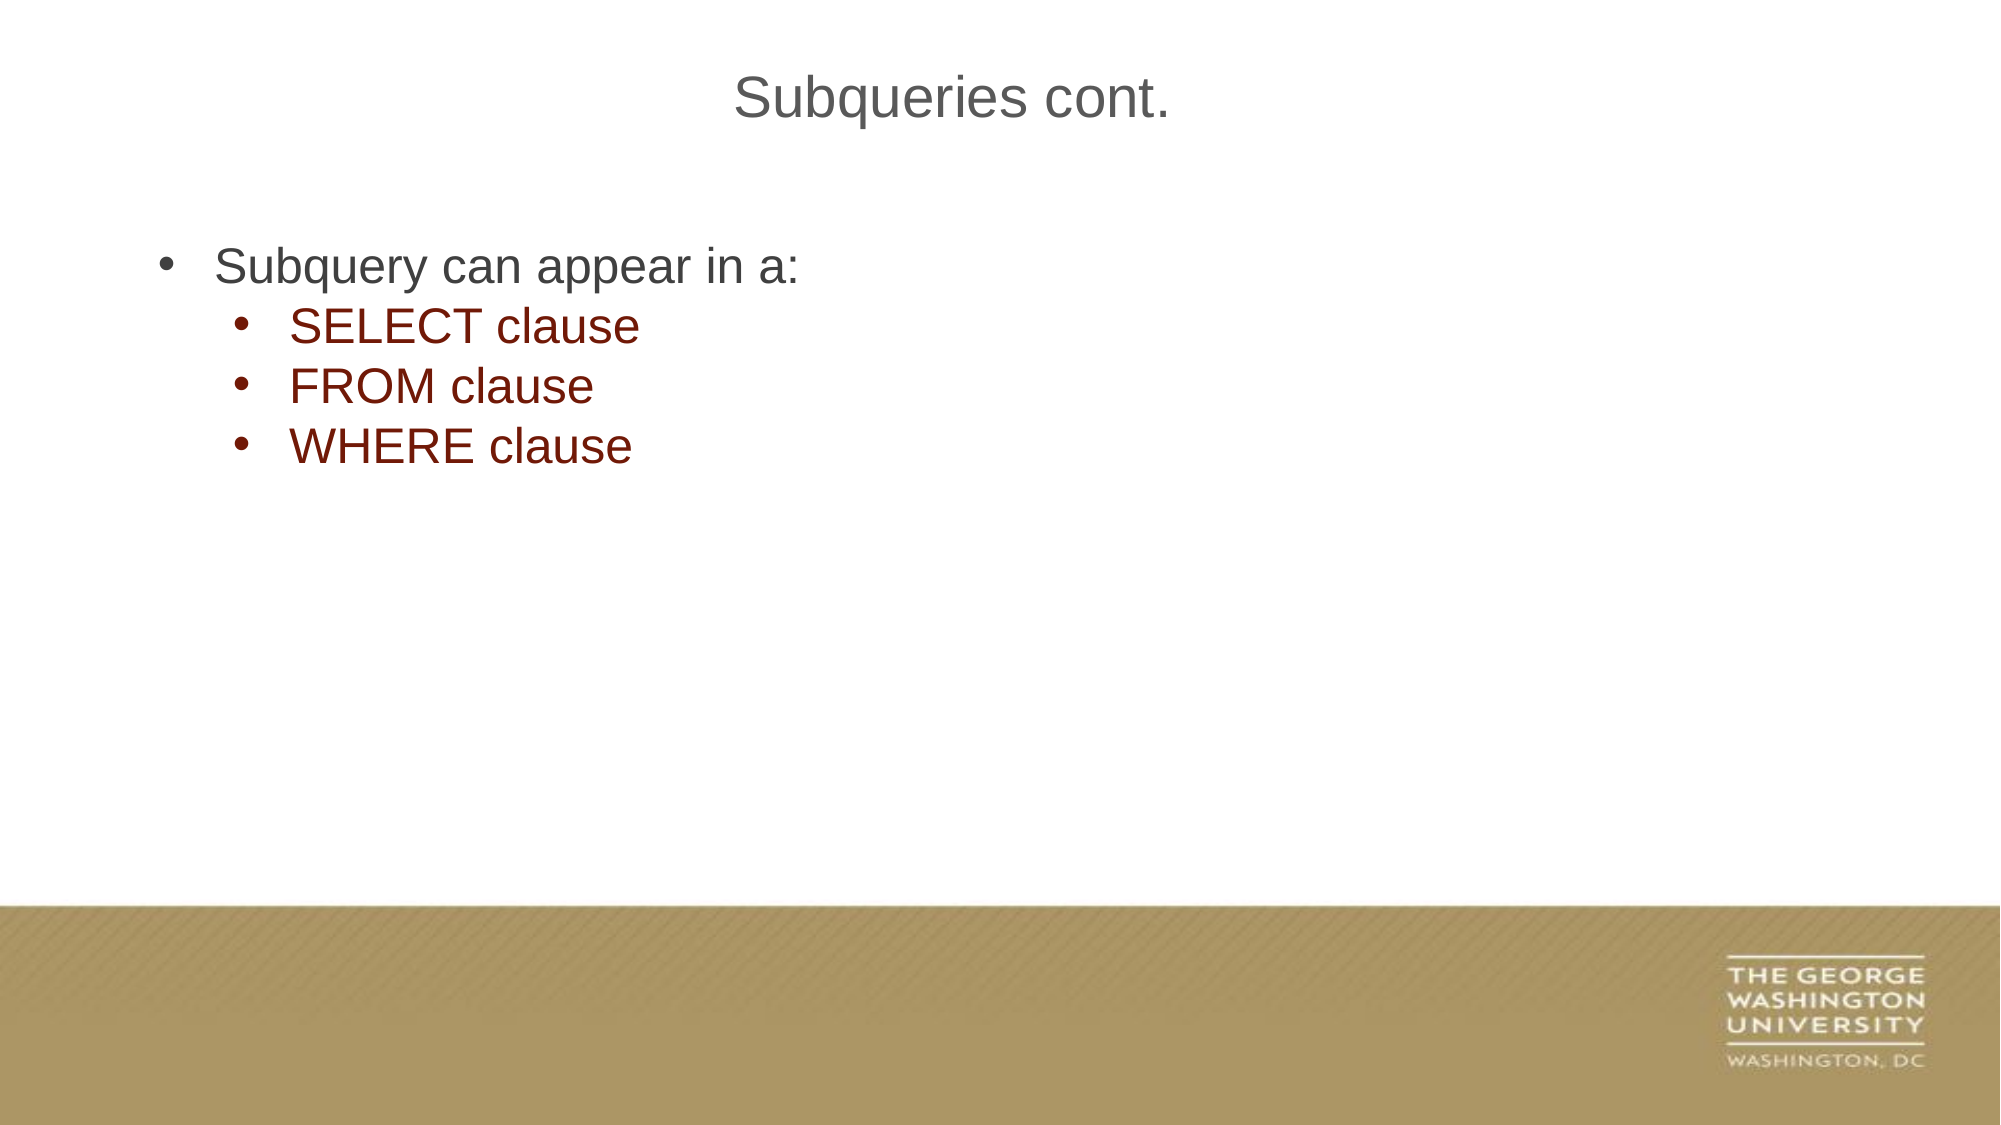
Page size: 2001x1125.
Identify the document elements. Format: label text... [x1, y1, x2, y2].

title Subqueries cont. [422, 51, 1533, 148]
picture [0, 0, 2000, 1125]
text_box Subquery can appear in a: SELECT clause FROM clause WHERE clause [68, 226, 1919, 481]
